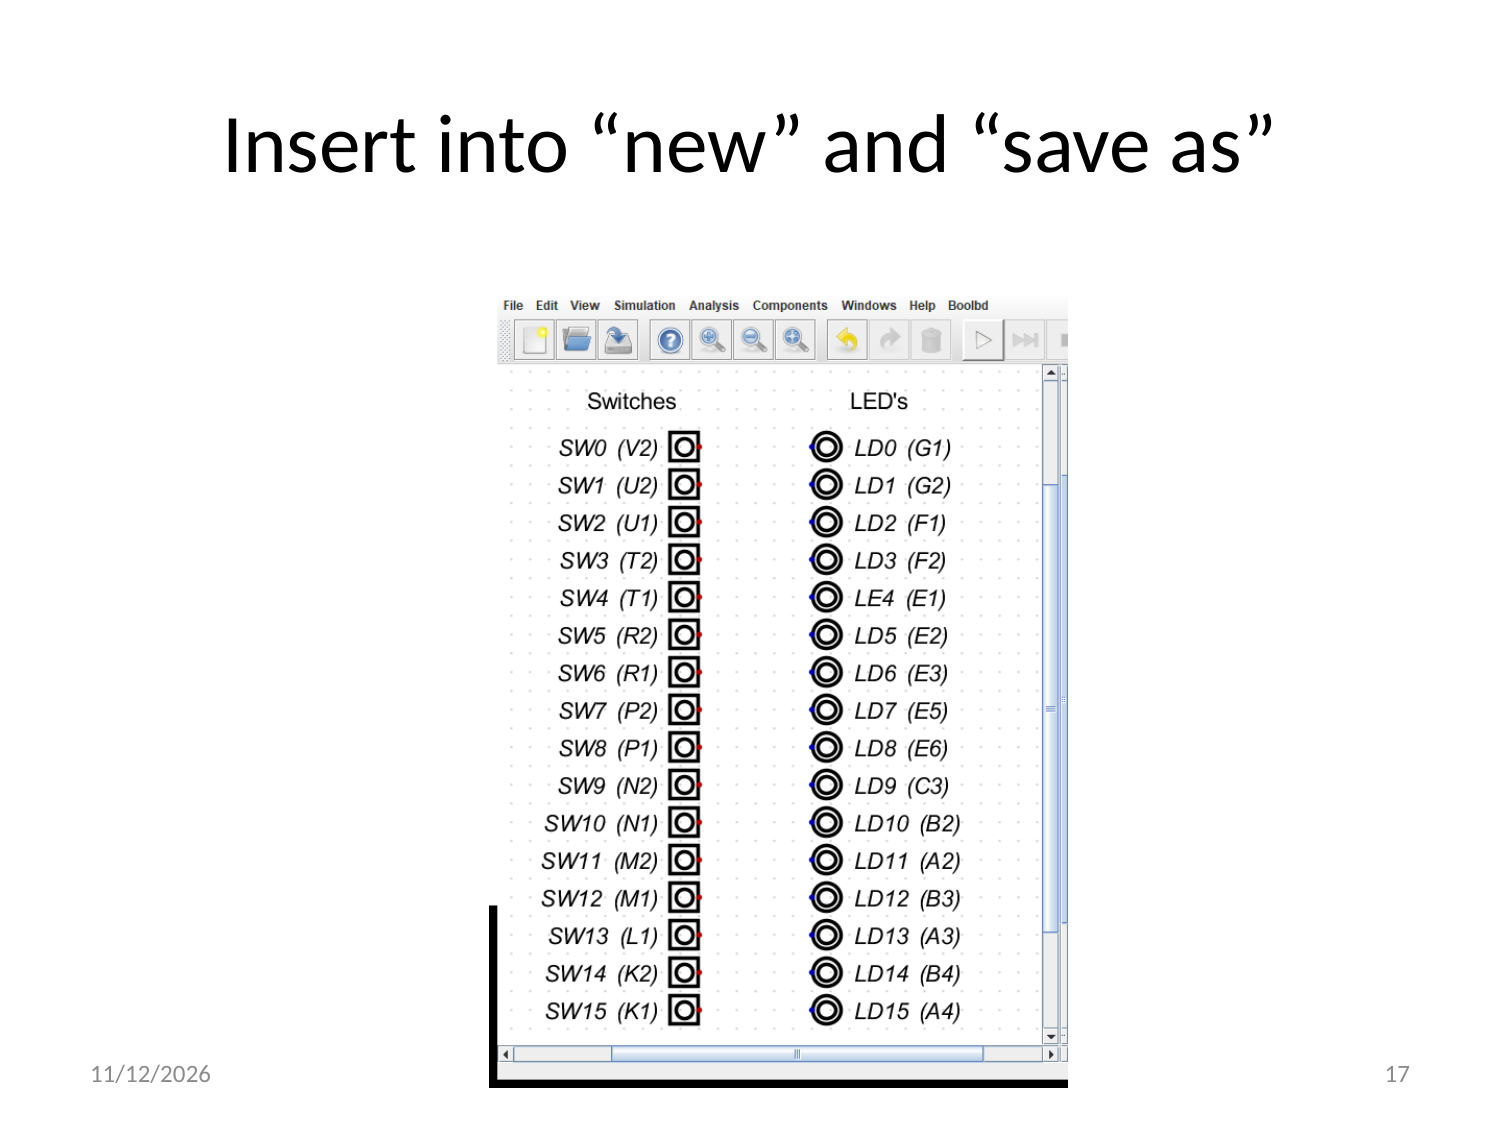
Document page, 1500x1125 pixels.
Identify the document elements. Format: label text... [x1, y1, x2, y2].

slide_number 17 [1074, 1042, 1425, 1103]
title Insert into “new” and “save as” [75, 45, 1425, 233]
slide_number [75, 1042, 425, 1103]
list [489, 262, 1069, 1088]
